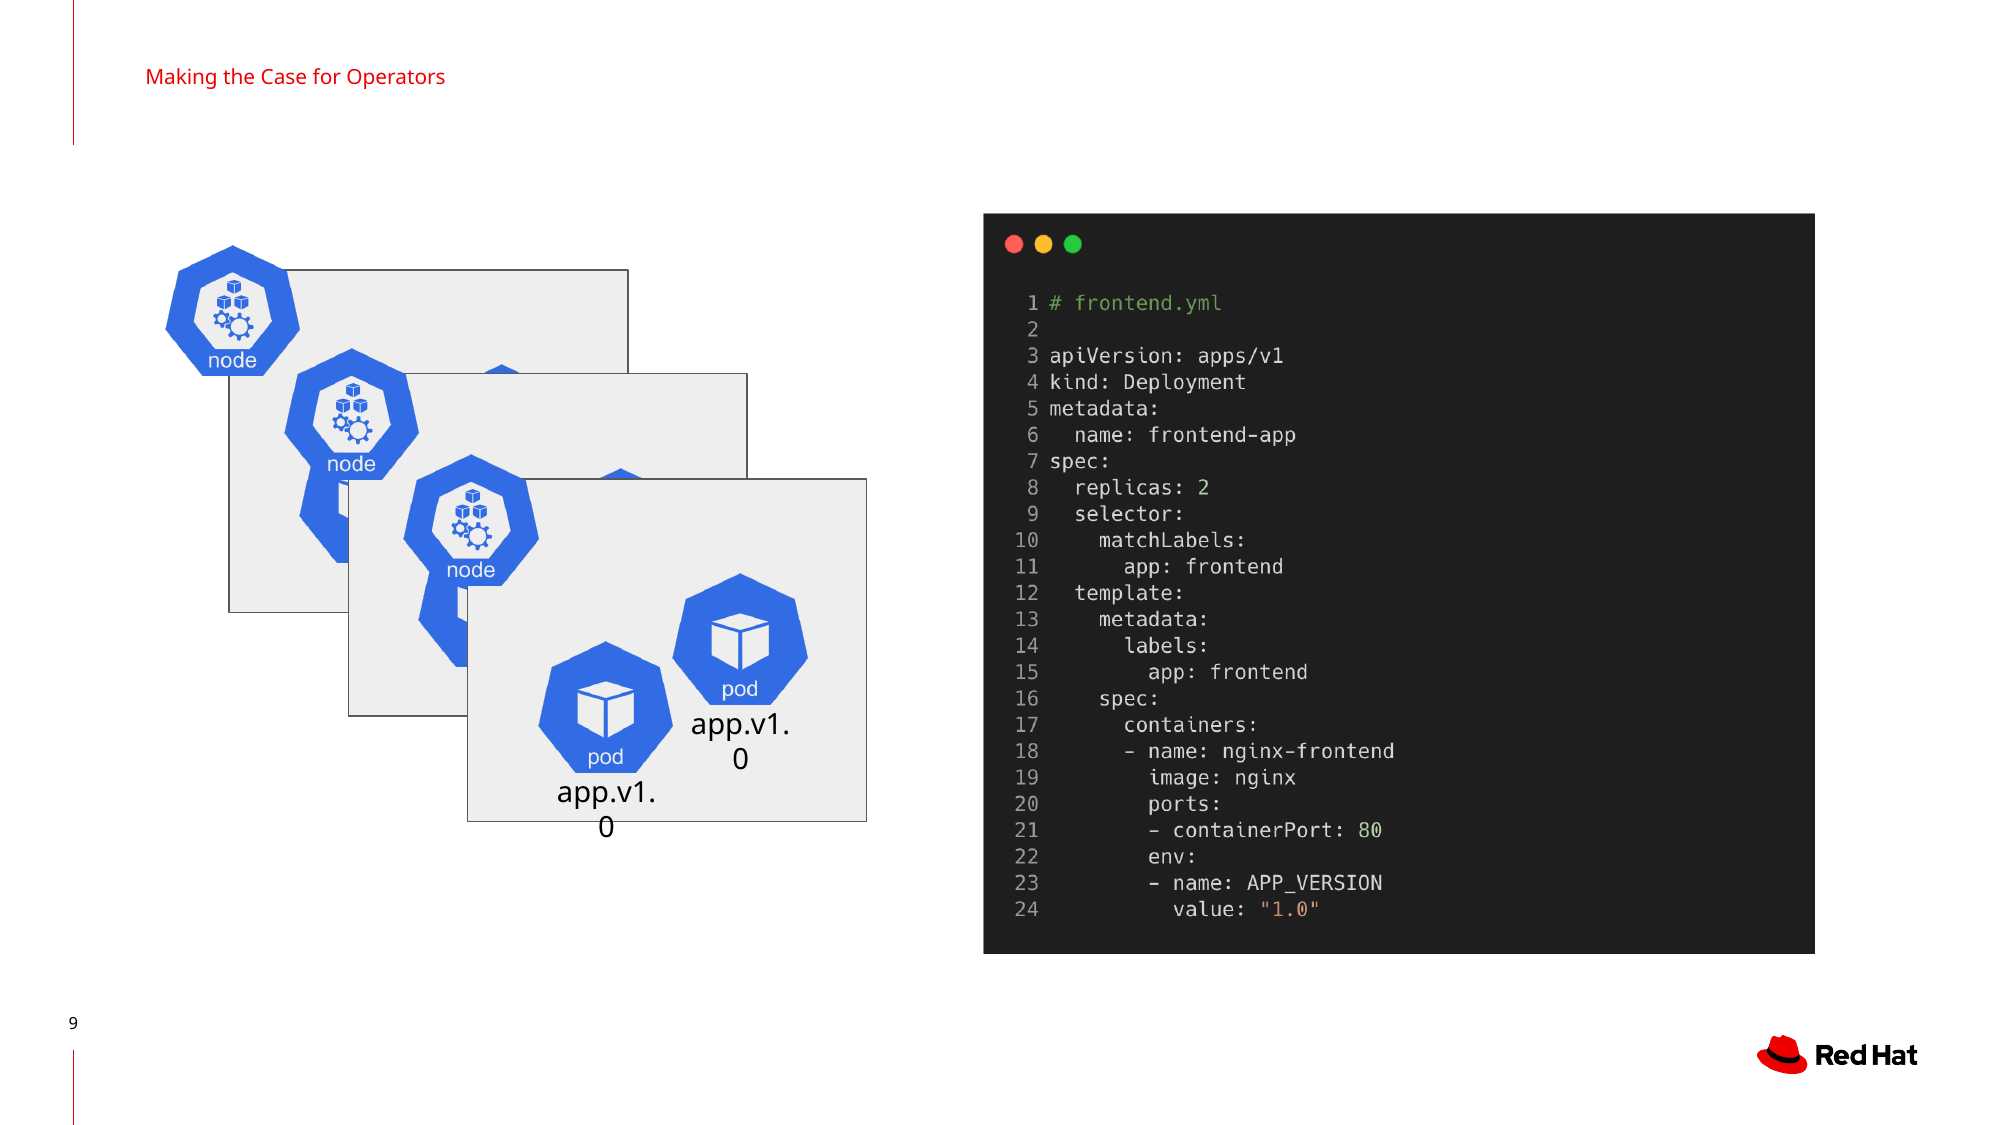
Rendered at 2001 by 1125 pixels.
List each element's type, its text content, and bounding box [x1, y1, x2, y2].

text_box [284, 348, 748, 717]
subtitle Making the Case for Operators [73, 9, 919, 143]
picture [901, 130, 1918, 1074]
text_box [403, 454, 867, 825]
slide_number ‹#› [13, 1012, 134, 1036]
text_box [164, 244, 629, 613]
